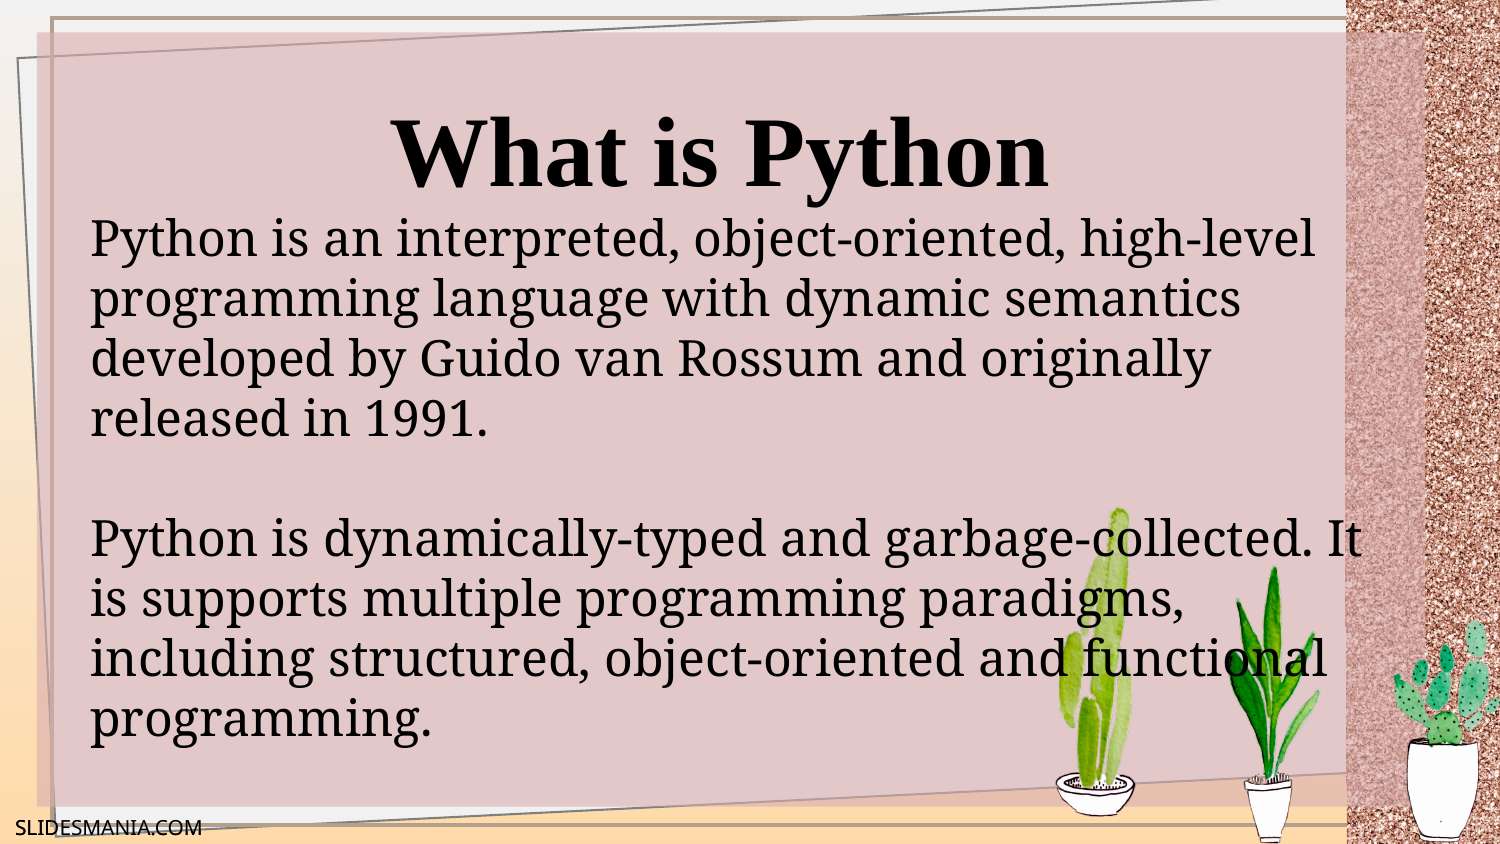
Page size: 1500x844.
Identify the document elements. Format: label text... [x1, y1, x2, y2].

title Python is an interpreted, object-oriented, high-level programming language with dynamic semantics developed by Guido van Rossum and originally released in 1991. Python is dynamically-typed and garbage-collected. It is supports multiple programming paradigms, including structured, object-oriented and functional programming. [74, 249, 1398, 763]
picture [1055, 0, 1500, 844]
text_box What is Python [186, 78, 1253, 249]
